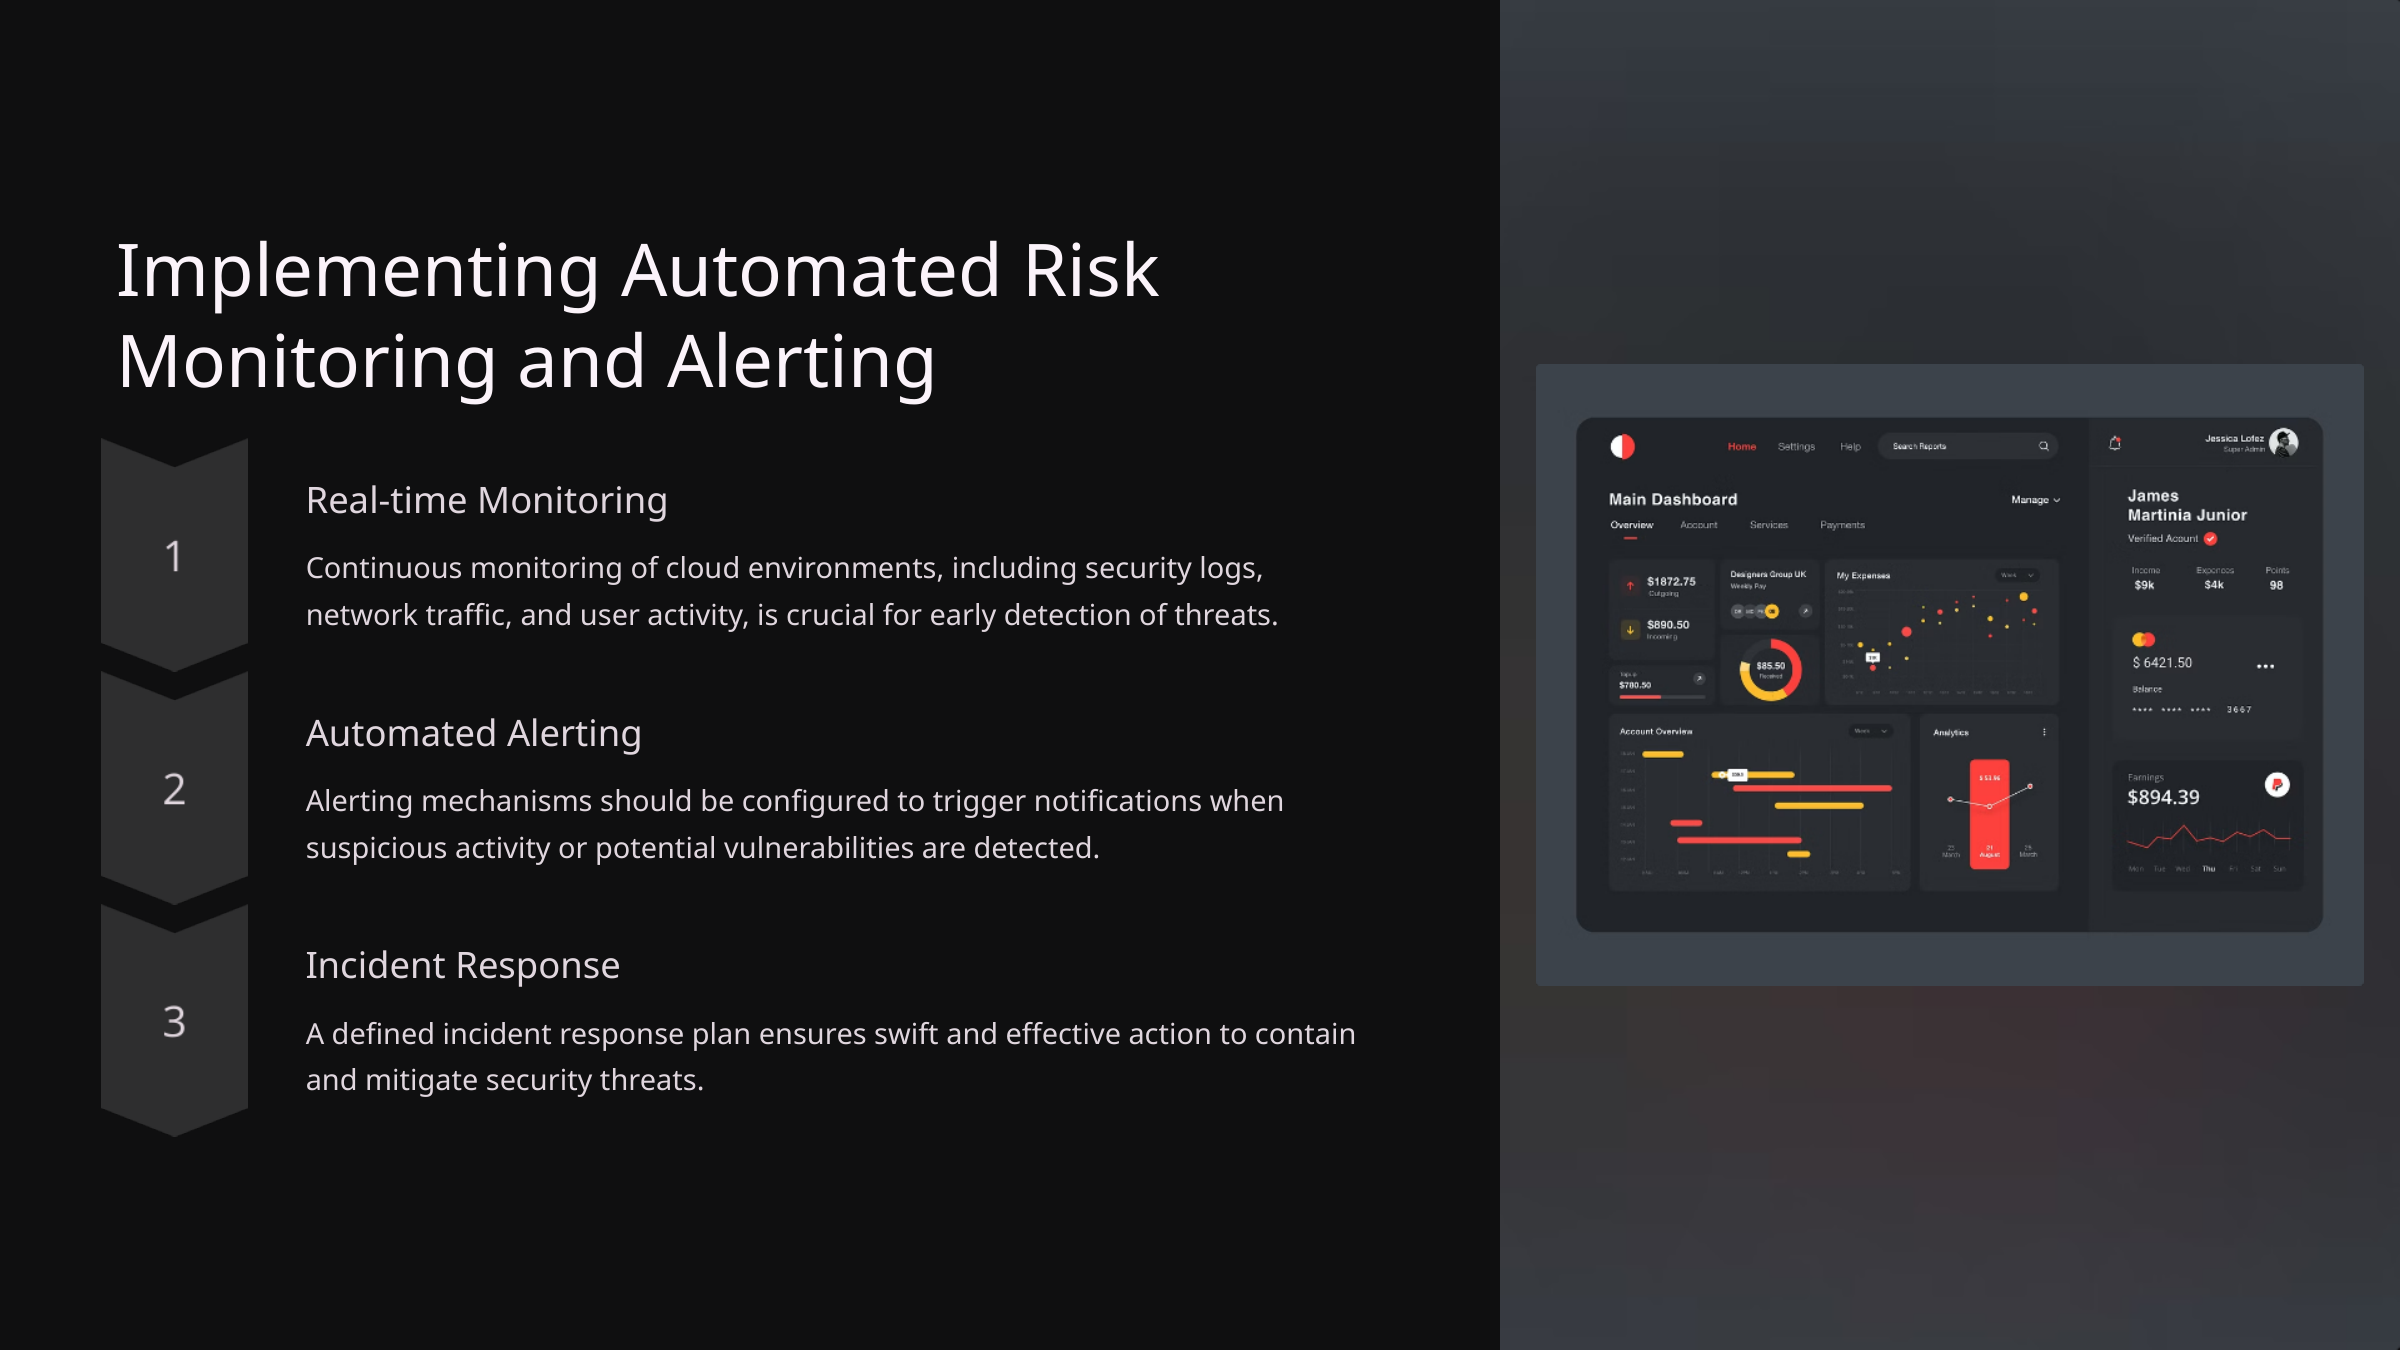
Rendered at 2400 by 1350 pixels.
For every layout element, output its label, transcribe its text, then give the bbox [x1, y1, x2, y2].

text_box [0, 0, 1499, 1350]
text_box Alerting mechanisms should be configured to trigger notifications when suspicious activity or potential vulnerabilities are detected. [291, 763, 1399, 857]
text_box Incident Response [290, 933, 662, 979]
text_box Automated Alerting [291, 700, 684, 746]
text_box A defined incident response plan ensures swift and effective action to contain and mitigate security threats. [291, 996, 1399, 1090]
text_box Implementing Automated Risk Monitoring and Alerting [101, 212, 1399, 395]
text_box Real-time Monitoring [290, 467, 728, 514]
picture [101, 438, 248, 1137]
picture [1499, 0, 2400, 1350]
text_box Continuous monitoring of cloud environments, including security logs, network traffic, and user activity, is crucial for early detection of threats. [291, 530, 1399, 624]
